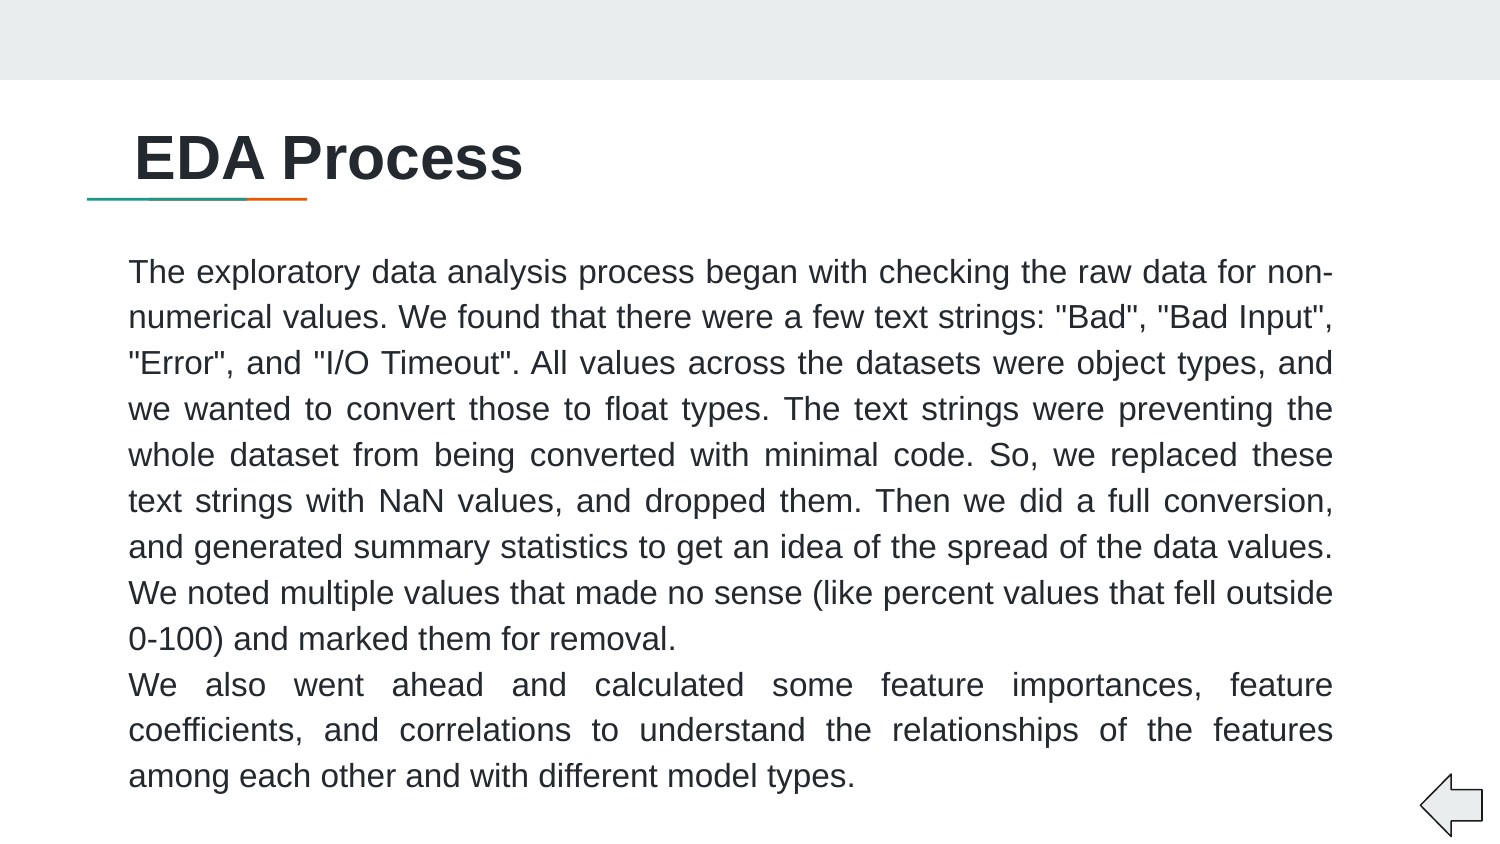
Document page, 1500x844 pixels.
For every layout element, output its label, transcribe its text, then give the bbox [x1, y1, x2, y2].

list The exploratory data analysis process began with checking the raw data for non-numerical values. We found that there were a few text strings: "Bad", "Bad Input", "Error", and "I/O Timeout". All values across the datasets were object types, and we wanted to convert those to float types. The text strings were preventing the whole dataset from being converted with minimal code. So, we replaced these text strings with NaN values, and dropped them. Then we did a full conversion, and generated summary statistics to get an idea of the spread of the data values. We noted multiple values that made no sense (like percent values that fell outside 0-100) and marked them for removal. We also went ahead and calculated some feature importances, feature coefficients, and correlations to understand the relationships of the features among each other and with different model types. [89, 228, 1351, 600]
text_box [1420, 774, 1482, 837]
title EDA Process [119, 102, 1381, 191]
